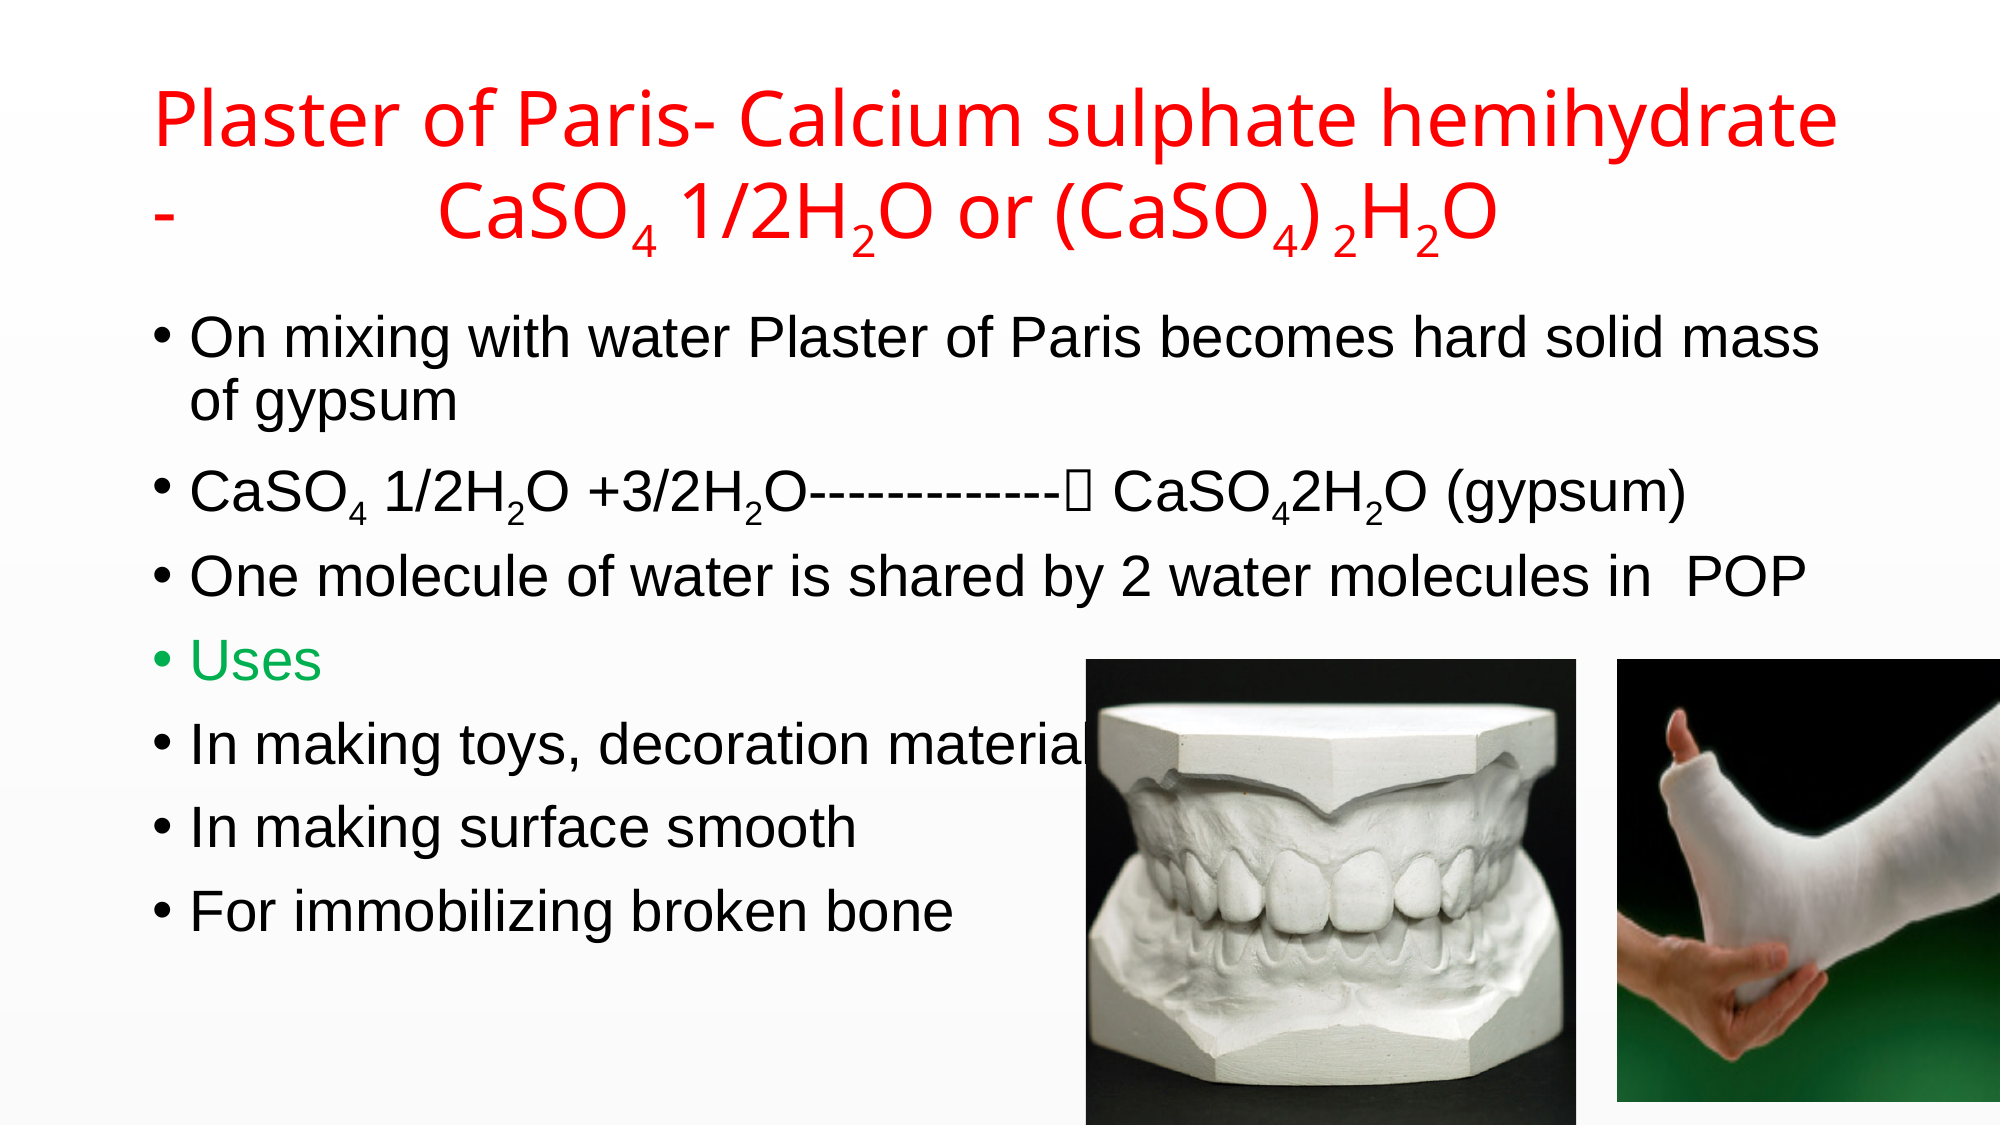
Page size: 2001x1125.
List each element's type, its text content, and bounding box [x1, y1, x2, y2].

picture [1085, 659, 1577, 1125]
title Plaster of Paris- Calcium sulphate hemihydrate - CaSO4 1/2H2O or (CaSO4) 2H2O [137, 59, 1863, 278]
picture [1617, 659, 2000, 1102]
list On mixing with water Plaster of Paris becomes hard solid mass of gypsum CaSO4 1/2H2O +3/2H2O------------- CaSO42H2O (gypsum) One molecule of water is shared by 2 water molecules in POP Uses In making toys, decoration materials In making surface smooth For immobilizing broken bone [137, 299, 1863, 1014]
